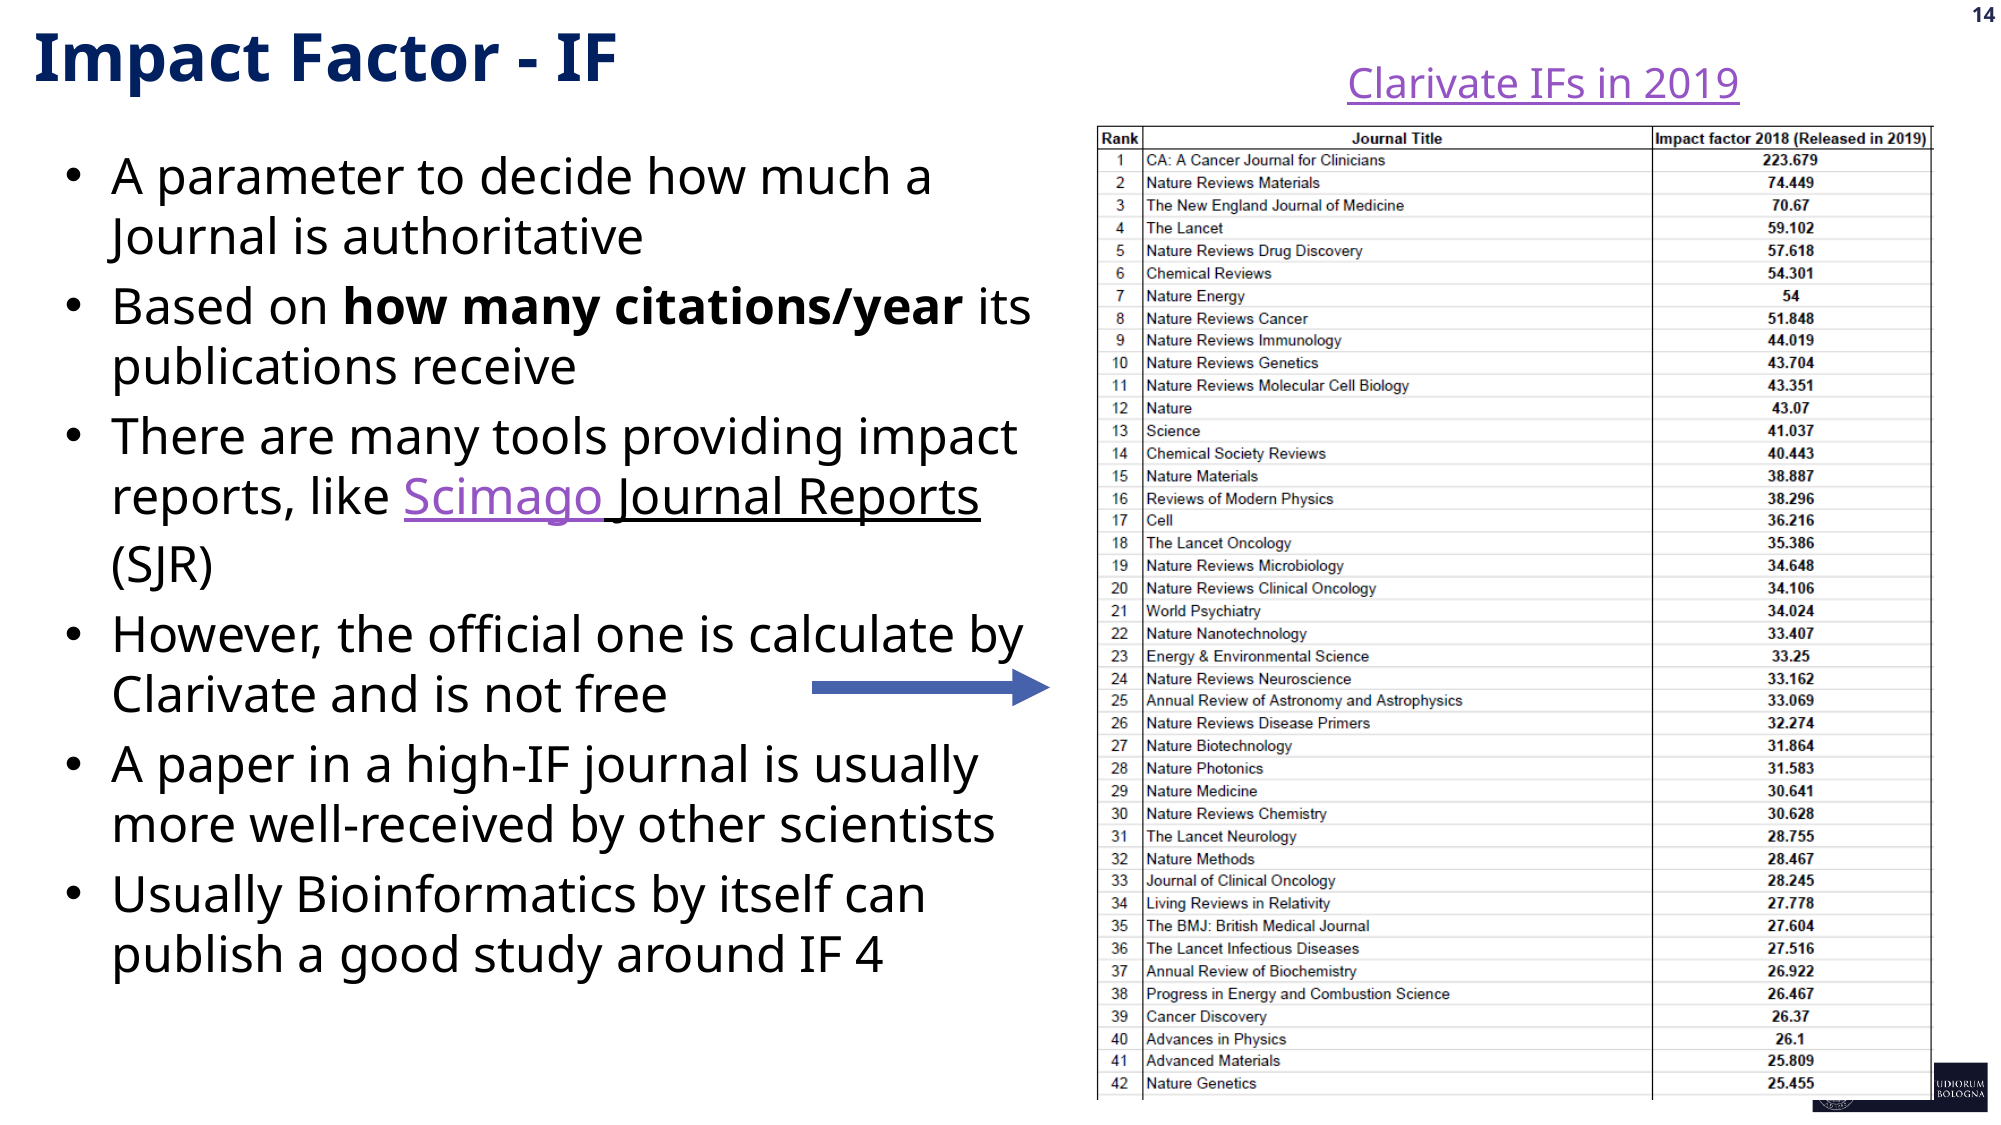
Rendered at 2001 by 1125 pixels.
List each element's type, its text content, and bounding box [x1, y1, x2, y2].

list Impact Factor - IF [19, 7, 1930, 102]
list A parameter to decide how much a Journal is authoritative Based on how many citations/year its publications receive There are many tools providing impact reports, like Scimago Journal Reports (SJR) However, the official one is calculate by Clarivate and is not free A paper in a high-IF journal is usually more well-received by other scientists Usually Bioinformatics by itself can publish a good study around IF 4 [50, 137, 1063, 1100]
picture [1087, 119, 1988, 1113]
text_box Clarivate IFs in 2019 [1249, 49, 1838, 118]
